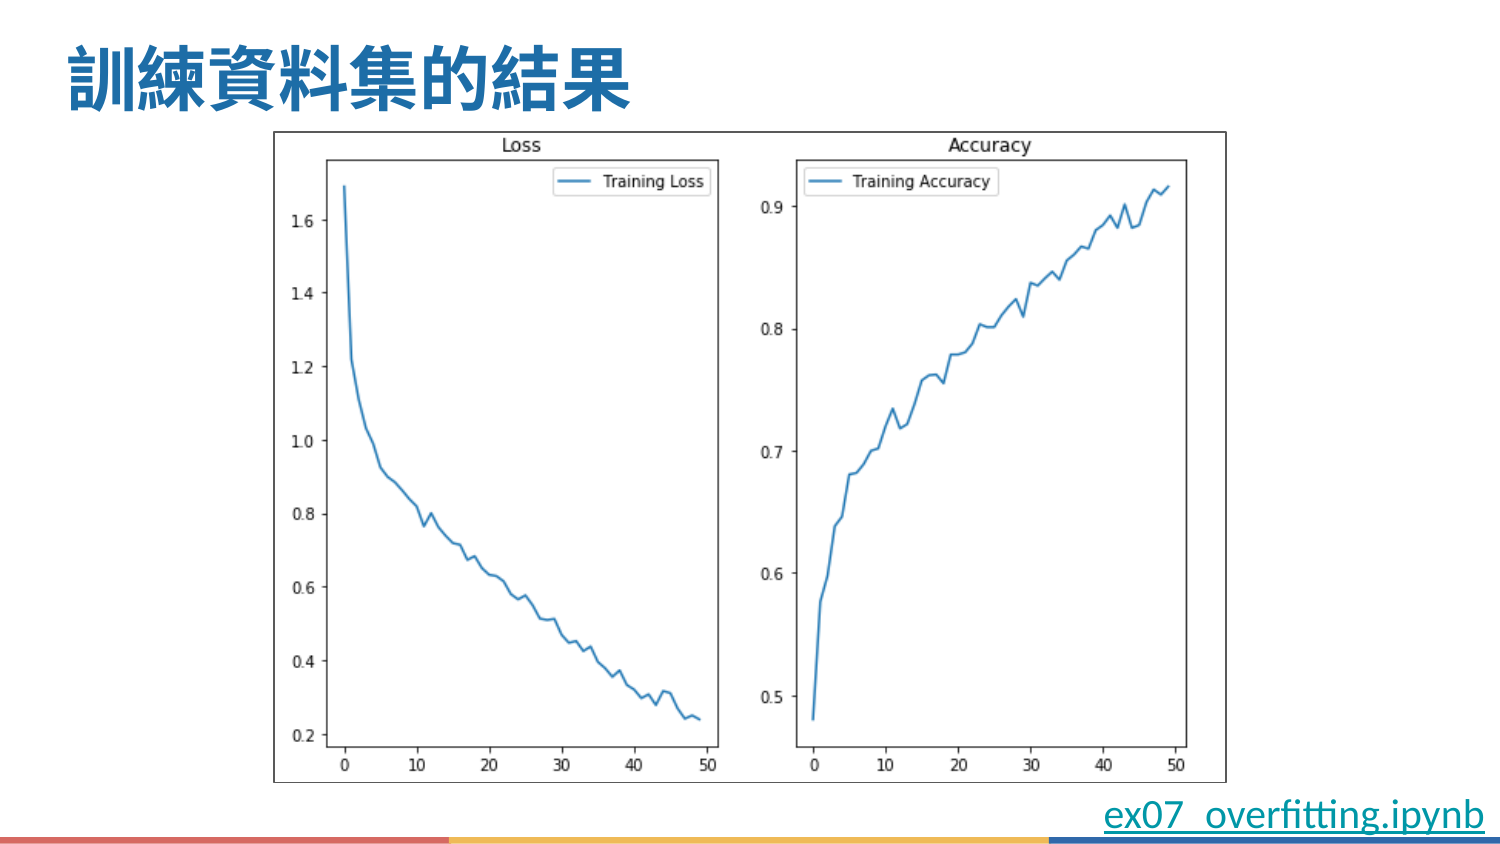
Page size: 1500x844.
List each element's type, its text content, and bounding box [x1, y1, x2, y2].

picture [274, 132, 1226, 783]
text_box ex07_overfitting.ipynb [929, 771, 1500, 839]
title 訓練資料集的結果 [51, 29, 1449, 125]
